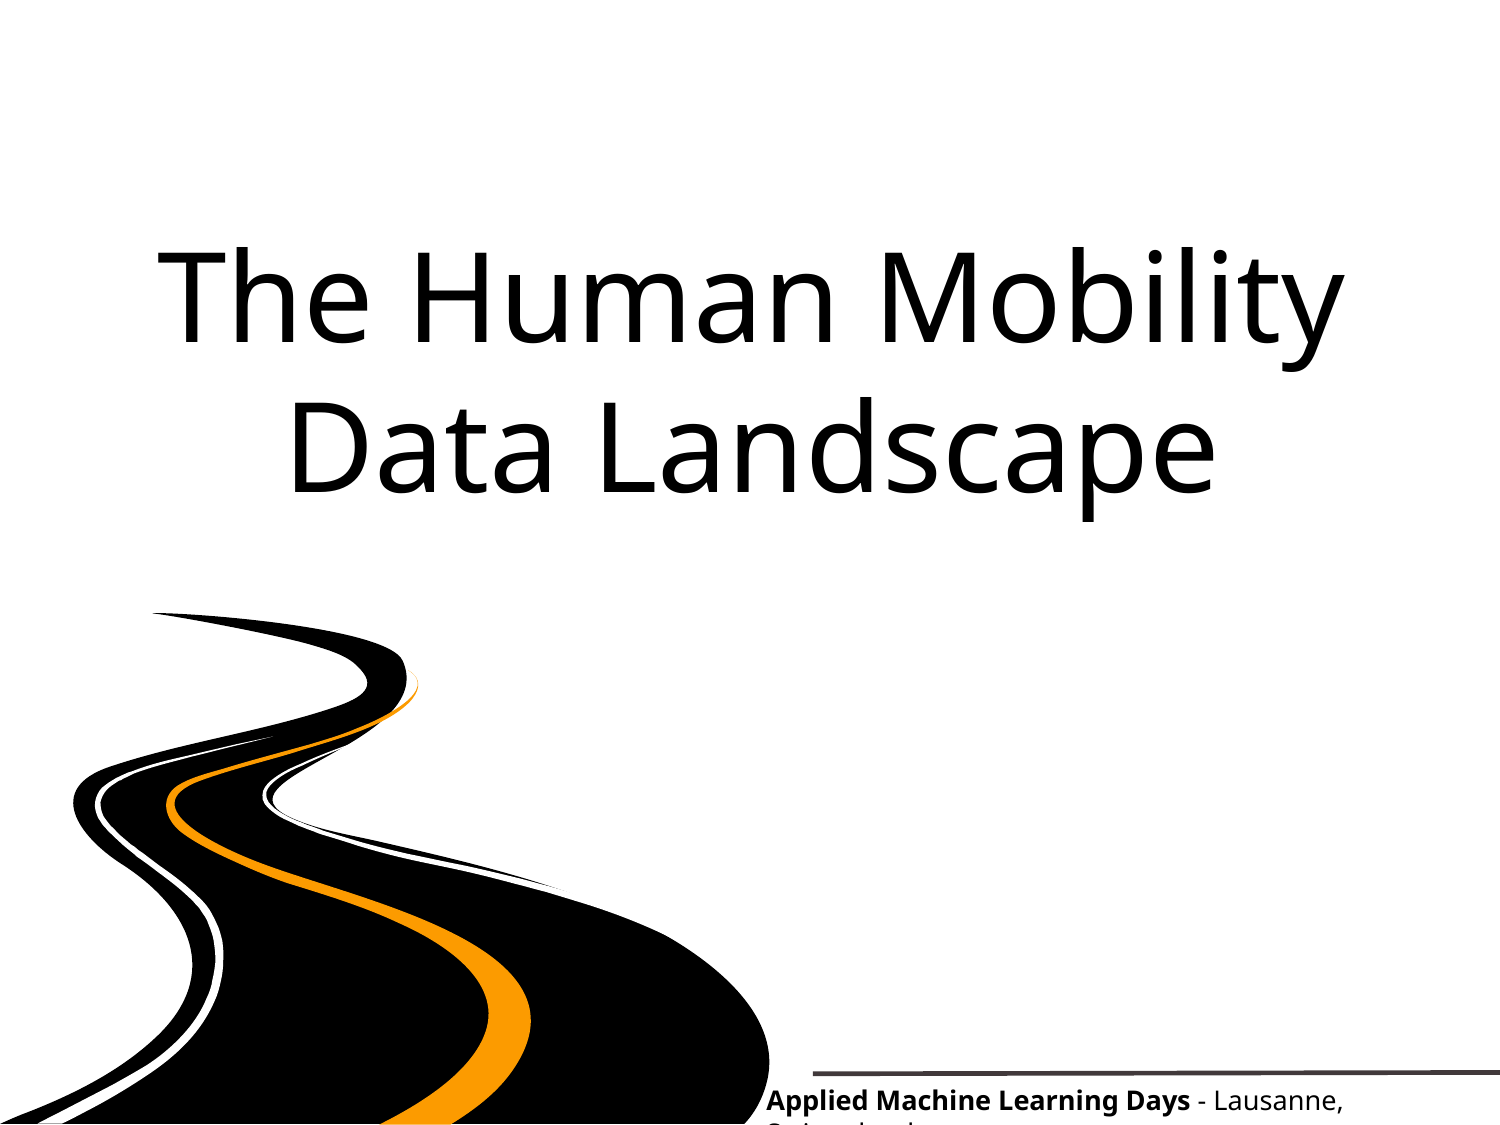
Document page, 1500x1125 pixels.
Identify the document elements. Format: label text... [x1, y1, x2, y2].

text_box Applied Machine Learning Days - Lausanne, Switzerland [810, 1082, 1491, 1125]
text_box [0, 612, 807, 1125]
text_box The Human Mobility Data Landscape [76, 219, 1427, 516]
